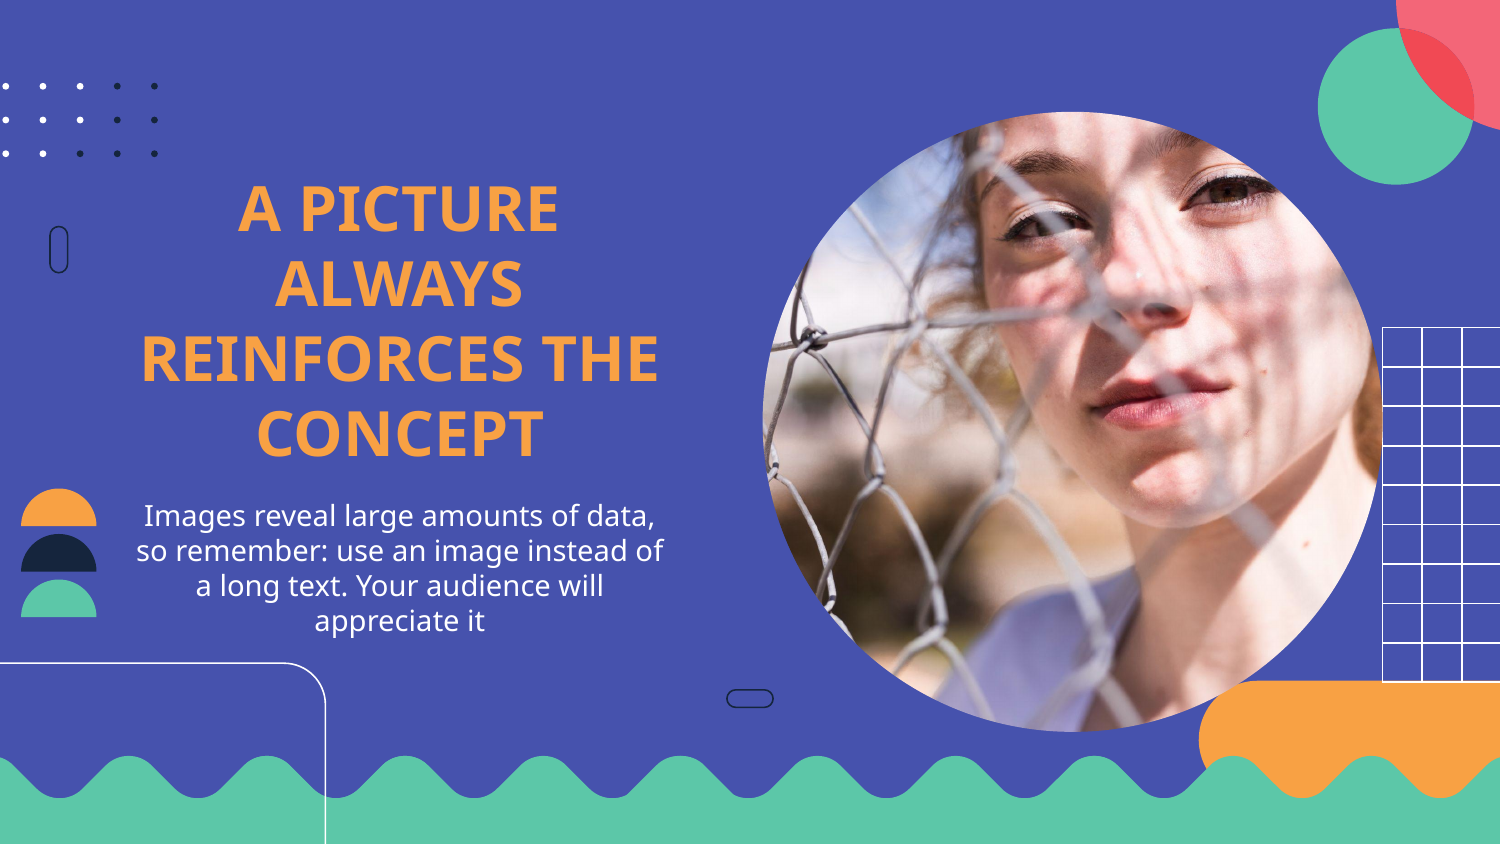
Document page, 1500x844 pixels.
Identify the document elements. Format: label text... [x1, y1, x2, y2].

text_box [1317, 0, 1500, 185]
subtitle Images reveal large amounts of data, so remember: use an image instead of a long text. Your audience will appreciate it [117, 482, 683, 643]
title A PICTURE ALWAYS REINFORCES THE CONCEPT [117, 158, 683, 482]
picture [762, 111, 1383, 733]
